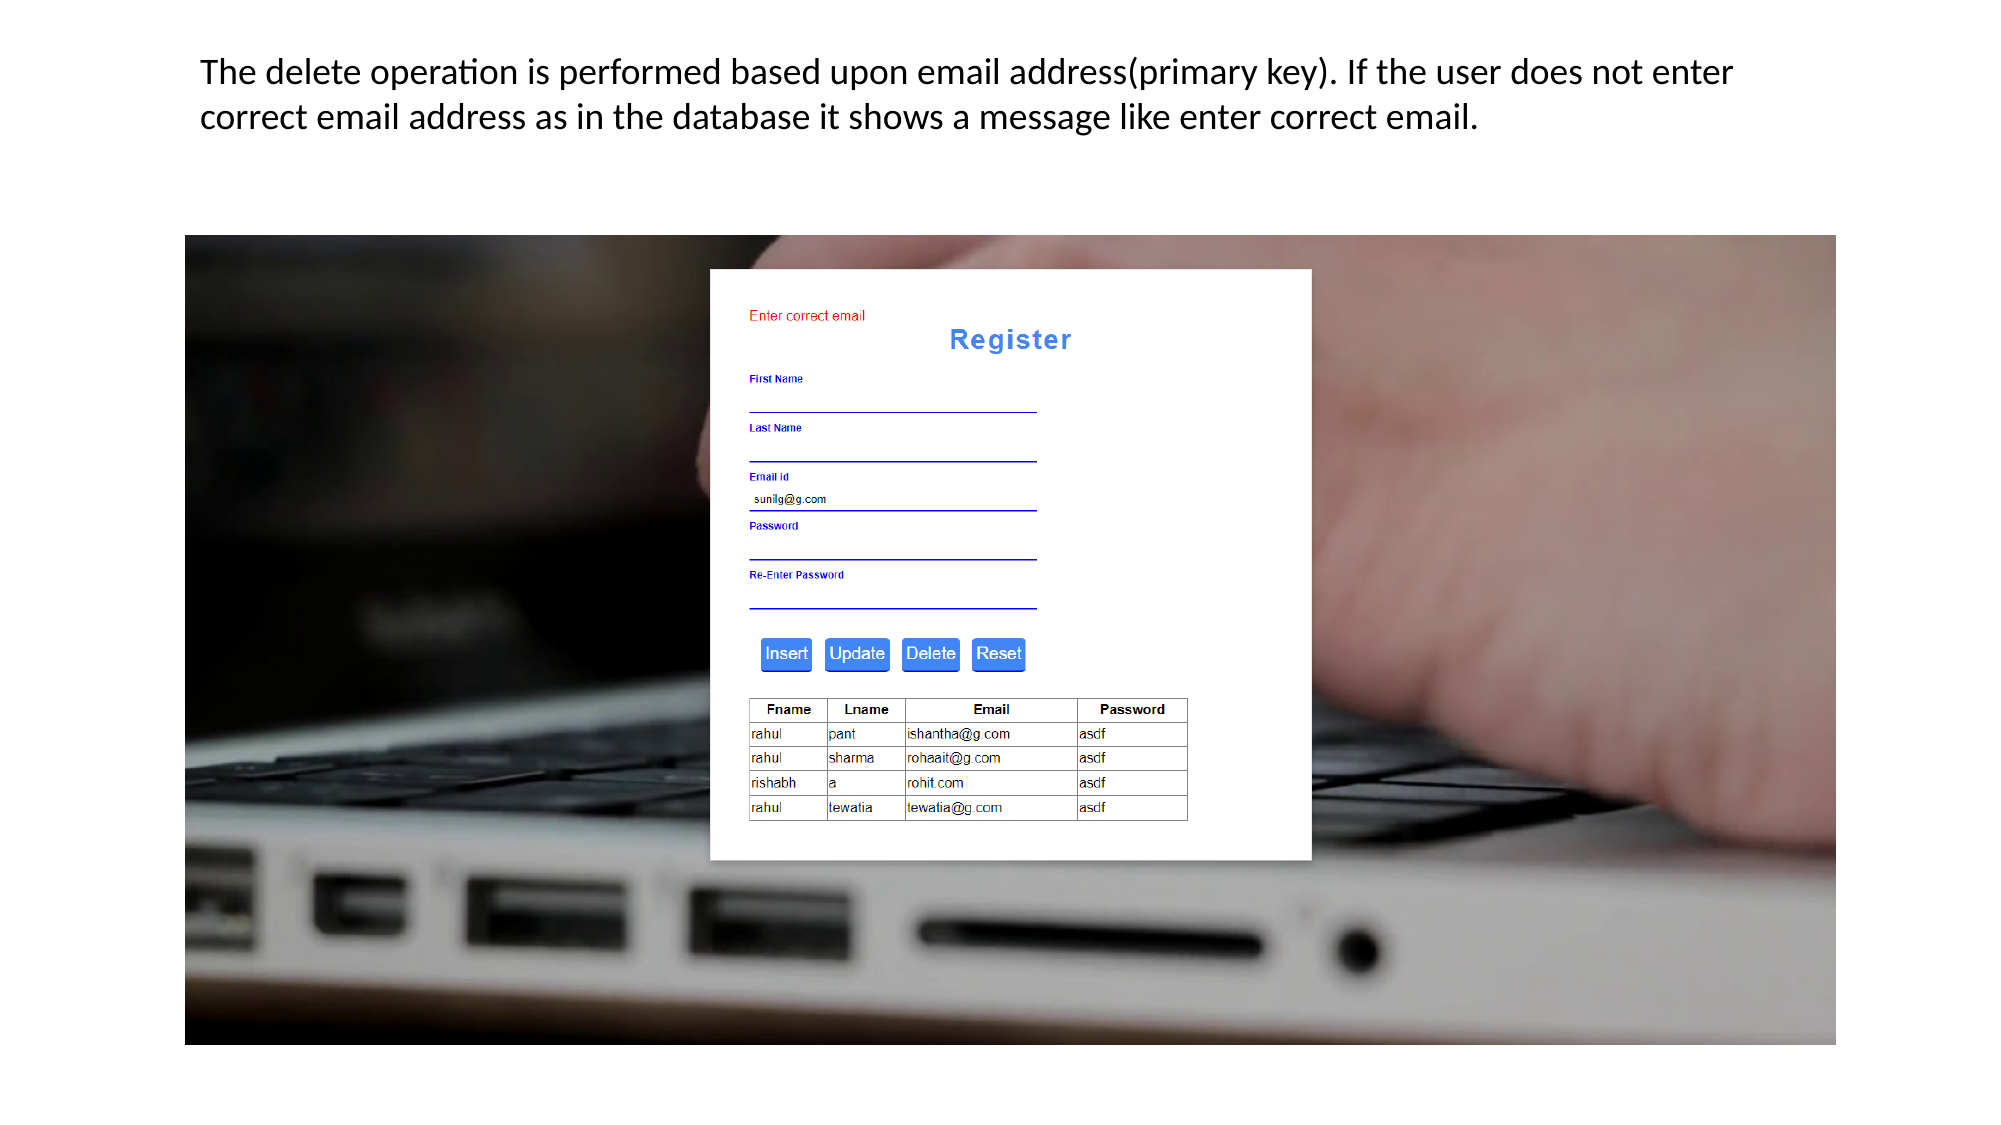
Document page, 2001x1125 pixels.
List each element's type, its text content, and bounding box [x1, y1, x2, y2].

text_box The delete operation is performed based upon email address(primary key). If the user does not enter correct email address as in the database it shows a message like enter correct email. [185, 39, 1836, 145]
picture [185, 235, 1836, 1045]
